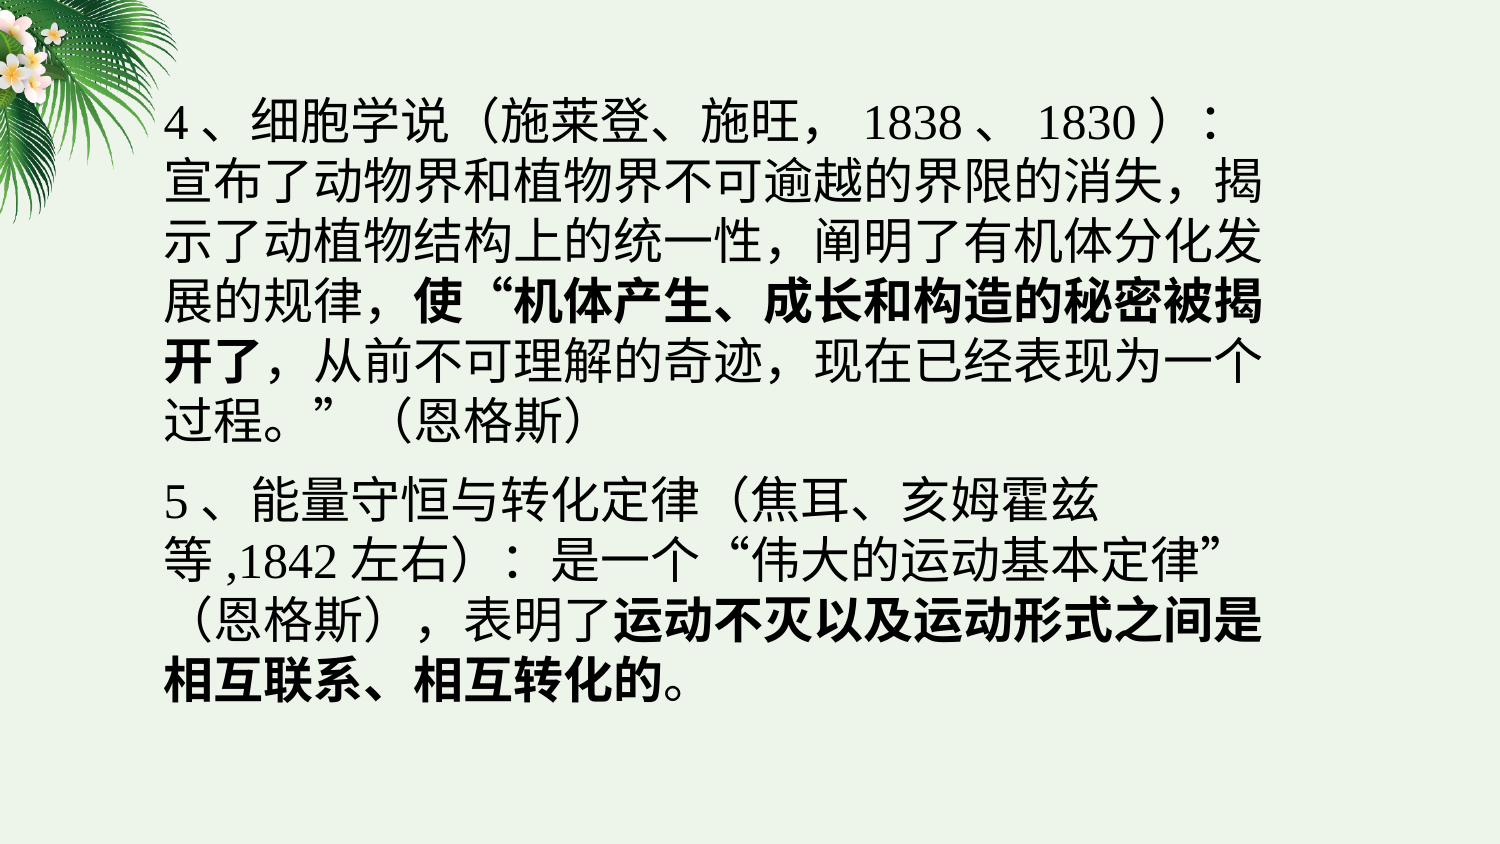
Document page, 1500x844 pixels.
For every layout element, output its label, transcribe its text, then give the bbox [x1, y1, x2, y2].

picture [0, 0, 178, 224]
text_box 4、细胞学说（施莱登、施旺，1838、1830）：宣布了动物界和植物界不可逾越的界限的消失，揭示了动植物结构上的统一性，阐明了有机体分化发展的规律，使“机体产生、成长和构造的秘密被揭开了，从前不可理解的奇迹，现在已经表现为一个过程。”（恩格斯） [148, 82, 1288, 460]
text_box 5、能量守恒与转化定律（焦耳、亥姆霍兹等,1842左右）：是一个“伟大的运动基本定律”（恩格斯），表明了运动不灭以及运动形式之间是相互联系、相互转化的。 [148, 460, 1288, 762]
